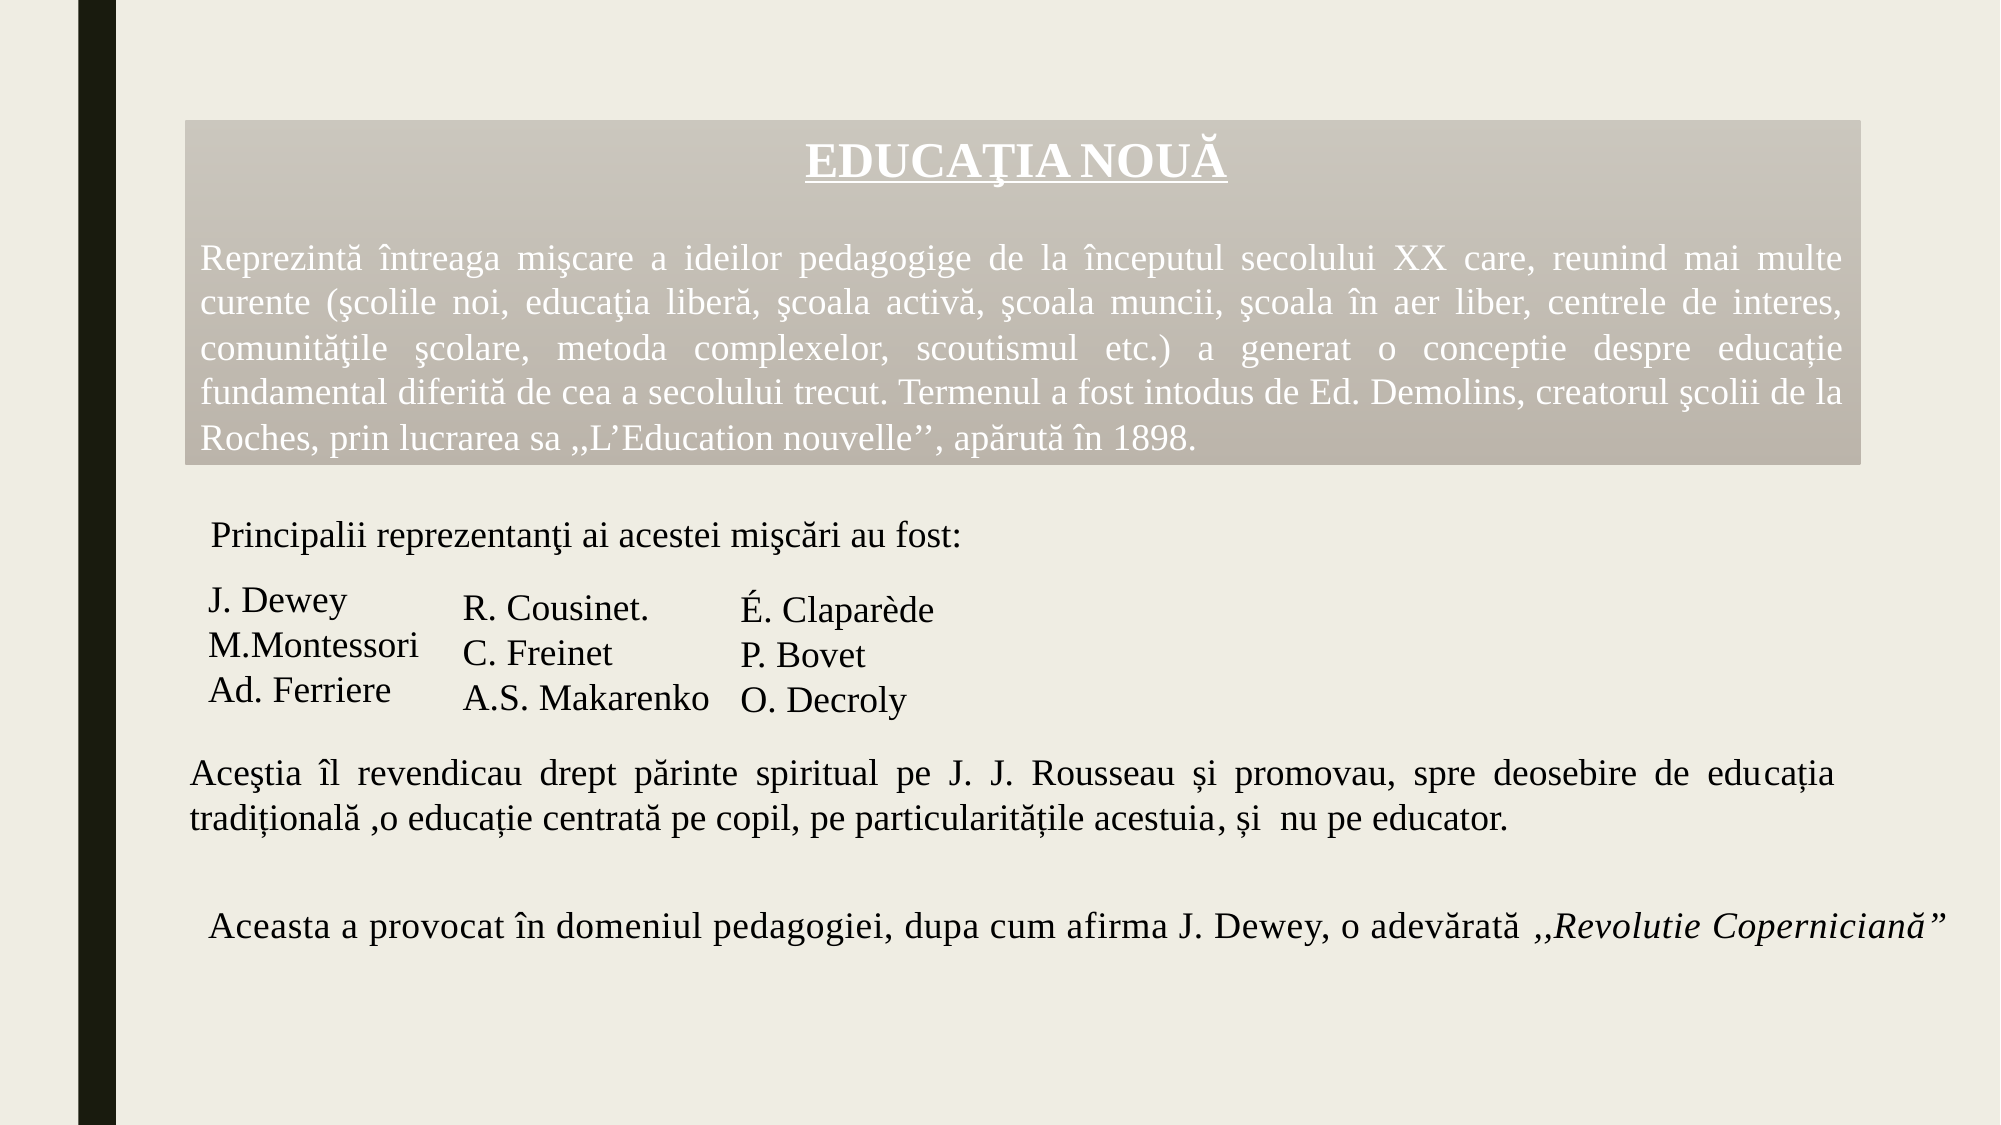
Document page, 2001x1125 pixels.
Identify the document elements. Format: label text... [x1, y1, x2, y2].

text_box EDUCAŢIA NOUĂ Reprezintă întreaga mişcare a ideilor pedagogige de la începutul secolului XX care, reunind mai multe curente (şcolile noi, educaţia liberă, şcoala activă, şcoala muncii, şcoala în aer liber, centrele de interes, comunităţile şcolare, metoda complexelor, scoutismul etc.) a generat o conceptie despre educație fundamental diferită de cea a secolului trecut. Termenul a fost intodus de Ed. Demolins, creatorul şcolii de la Roches, prin lucrarea sa ,,L’Education nouvelle’’, apărută în 1898. [185, 120, 1861, 465]
text_box É. Claparède P. Bovet O. Decroly [725, 577, 976, 728]
text_box Aceasta a provocat în domeniul pedagogiei, dupa cum afirma J. Dewey, o adevărată ,,Revolutie Coperniciană” [193, 893, 1983, 954]
text_box Principalii reprezentanţi ai acestei mişcări au fost: [195, 503, 988, 563]
text_box R. Cousinet. C. Freinet A.S. Makarenko [438, 575, 731, 725]
text_box J. Dewey M.Montessori Ad. Ferriere [193, 567, 439, 718]
text_box Aceştia îl revendicau drept părinte spiritual pe J. J. Rousseau și promovau, spre deosebire de educația tradițională ,o educație centrată pe copil, pe particularitățile acestuia, și nu pe educator. [174, 740, 1850, 891]
